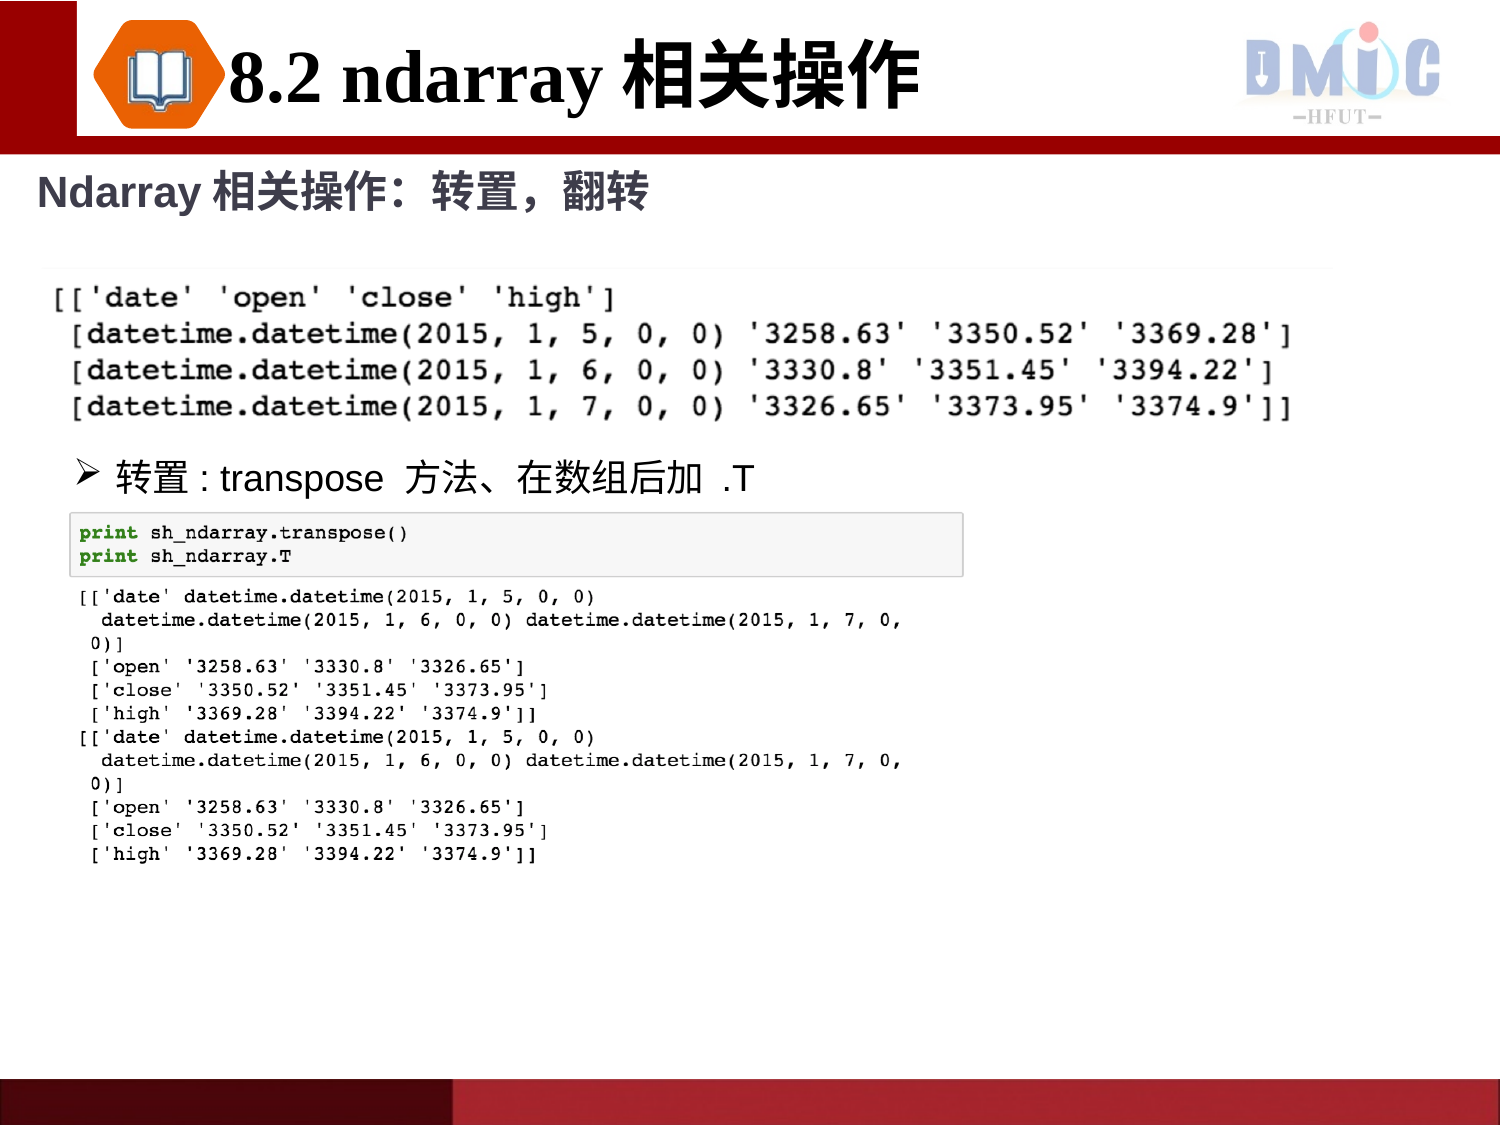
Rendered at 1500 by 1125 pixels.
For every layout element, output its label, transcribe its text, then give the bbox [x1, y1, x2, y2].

picture [41, 260, 1333, 448]
title Ndarray相关操作：转置，翻转 [21, 162, 775, 218]
text_box 转置: transpose 方法、在数组后加 .T [58, 457, 780, 507]
picture [64, 503, 976, 889]
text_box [64, 19, 1087, 129]
picture [0, 1079, 1500, 1125]
